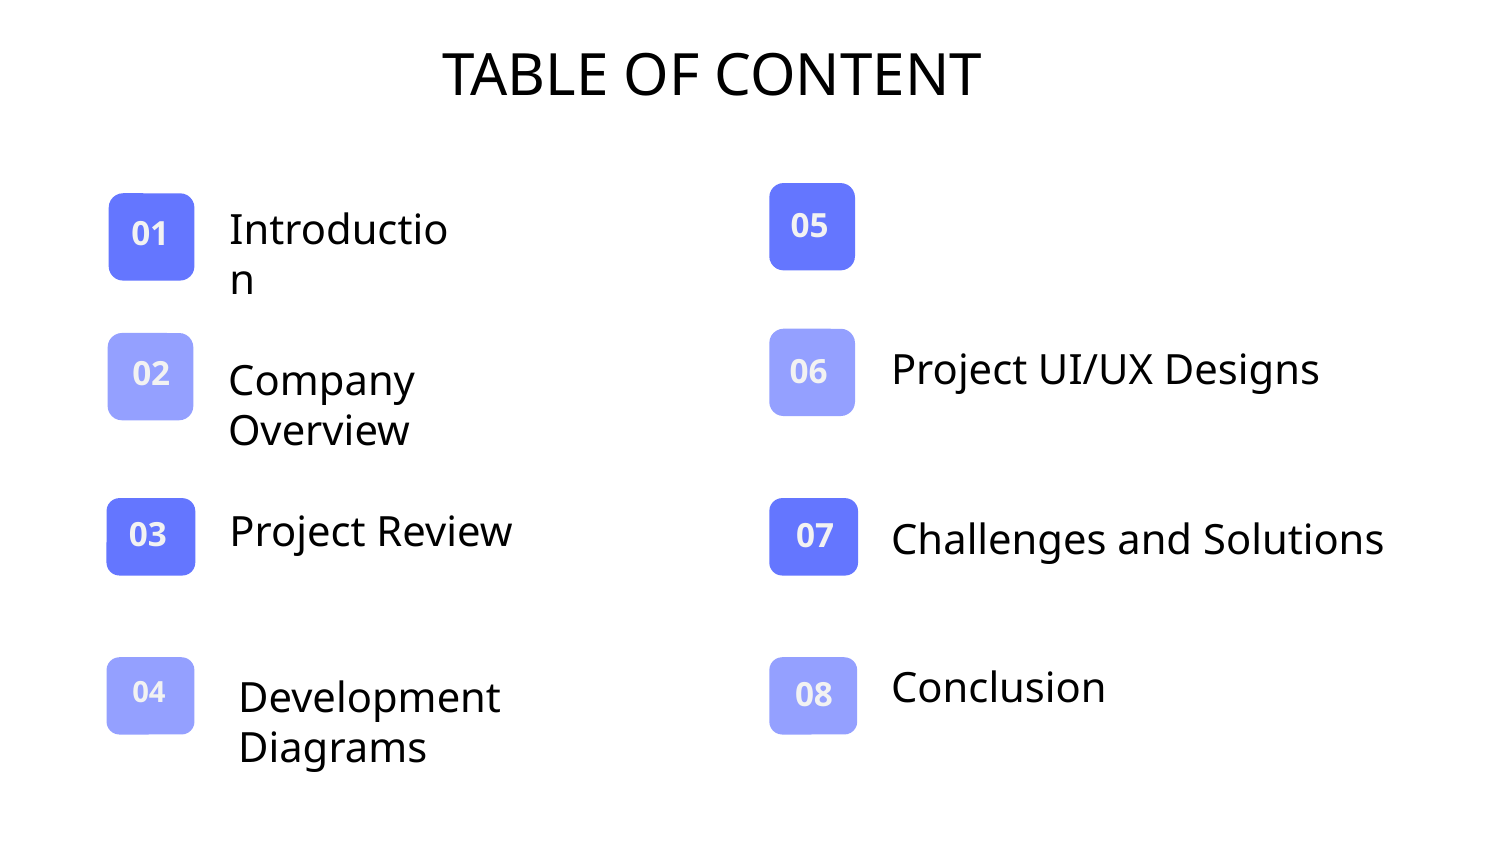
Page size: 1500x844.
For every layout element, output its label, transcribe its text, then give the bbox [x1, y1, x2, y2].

text_box [767, 326, 858, 419]
text_box Challenges and Solutions [876, 505, 1419, 571]
text_box Project UI/UX Designs [876, 335, 1419, 400]
text_box Project Review [214, 497, 592, 563]
text_box [767, 655, 860, 737]
text_box Development Diagrams [223, 663, 695, 778]
text_box 04 [117, 666, 193, 716]
text_box 08 [780, 666, 855, 721]
text_box 05 [775, 197, 851, 252]
text_box 01 [116, 204, 192, 260]
text_box 06 [774, 342, 850, 398]
text_box [104, 655, 197, 737]
text_box Conclusion [876, 652, 1126, 718]
text_box 07 [781, 506, 857, 562]
text_box [106, 191, 197, 283]
text_box [767, 180, 858, 273]
text_box 02 [117, 345, 193, 400]
text_box [104, 495, 198, 578]
text_box Introduction [214, 195, 464, 310]
text_box [767, 495, 861, 578]
text_box [105, 330, 196, 423]
text_box 03 [114, 505, 189, 561]
title TABLE OF CONTENT [13, 22, 1412, 117]
text_box Company Overview [213, 346, 590, 462]
